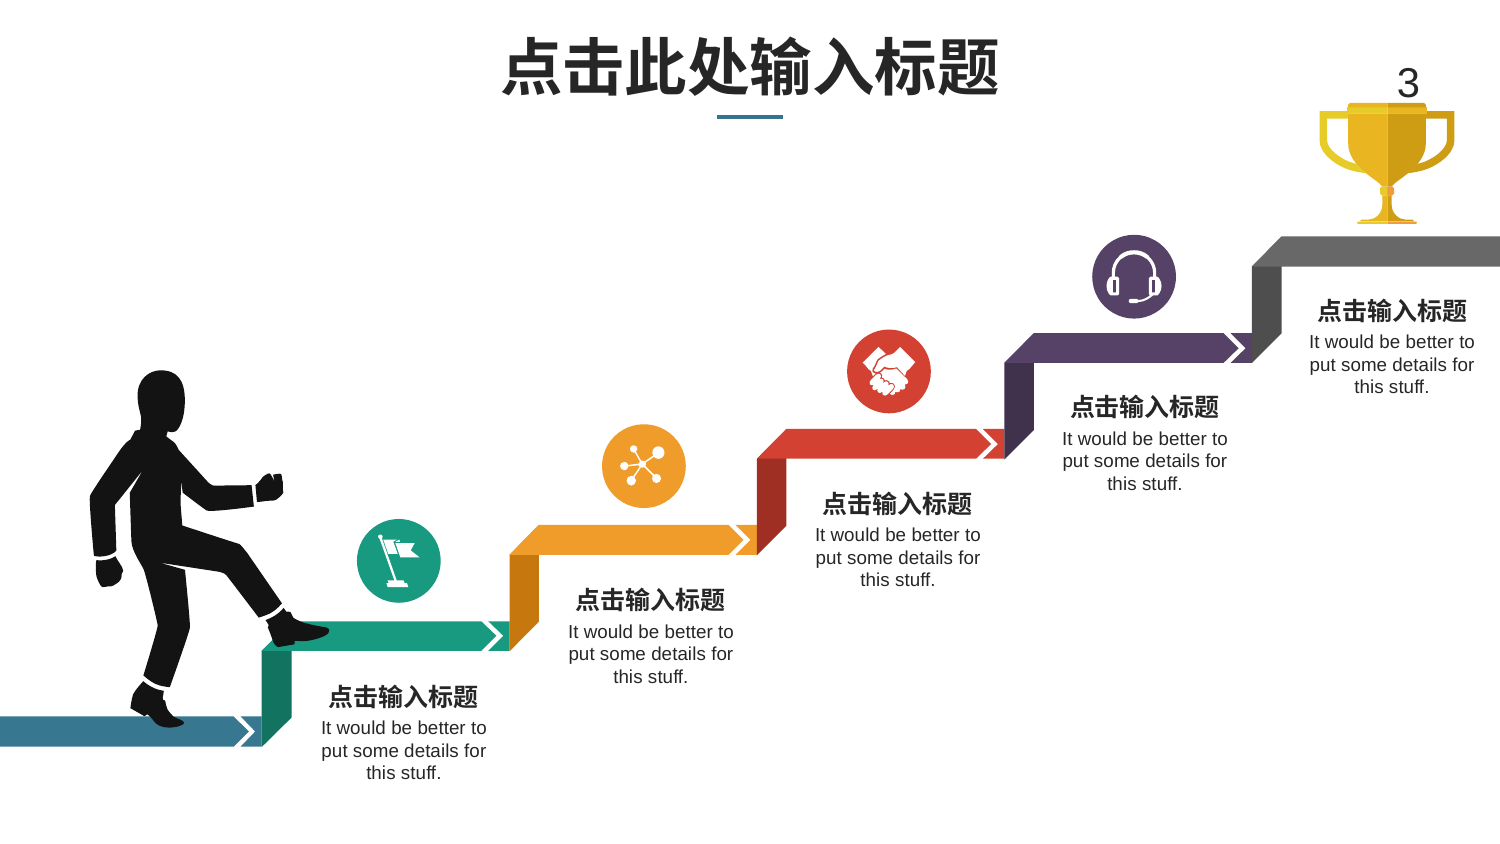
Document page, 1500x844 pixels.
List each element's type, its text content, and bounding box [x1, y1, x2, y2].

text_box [305, 674, 503, 791]
slide_number 3 [1385, 50, 1465, 96]
text_box [268, 607, 296, 619]
text_box [756, 465, 787, 551]
text_box [1251, 267, 1282, 358]
text_box [377, 534, 420, 588]
text_box [1251, 236, 1500, 267]
text_box [354, 516, 443, 605]
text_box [261, 620, 510, 652]
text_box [0, 716, 262, 747]
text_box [552, 578, 750, 694]
text_box [862, 346, 916, 396]
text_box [756, 428, 1005, 459]
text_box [1046, 385, 1244, 501]
title 点击此处输入标题 [103, 22, 1397, 128]
text_box [844, 327, 933, 416]
text_box [599, 422, 688, 511]
text_box [89, 370, 282, 688]
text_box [1319, 102, 1455, 225]
text_box [1090, 232, 1179, 321]
text_box [130, 681, 172, 714]
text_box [508, 524, 757, 556]
text_box [620, 445, 665, 486]
text_box [1004, 371, 1034, 454]
text_box [1106, 250, 1162, 304]
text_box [799, 481, 997, 598]
text_box [509, 563, 539, 647]
text_box [255, 473, 284, 502]
text_box [261, 657, 292, 743]
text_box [1004, 332, 1253, 364]
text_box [1293, 288, 1491, 405]
